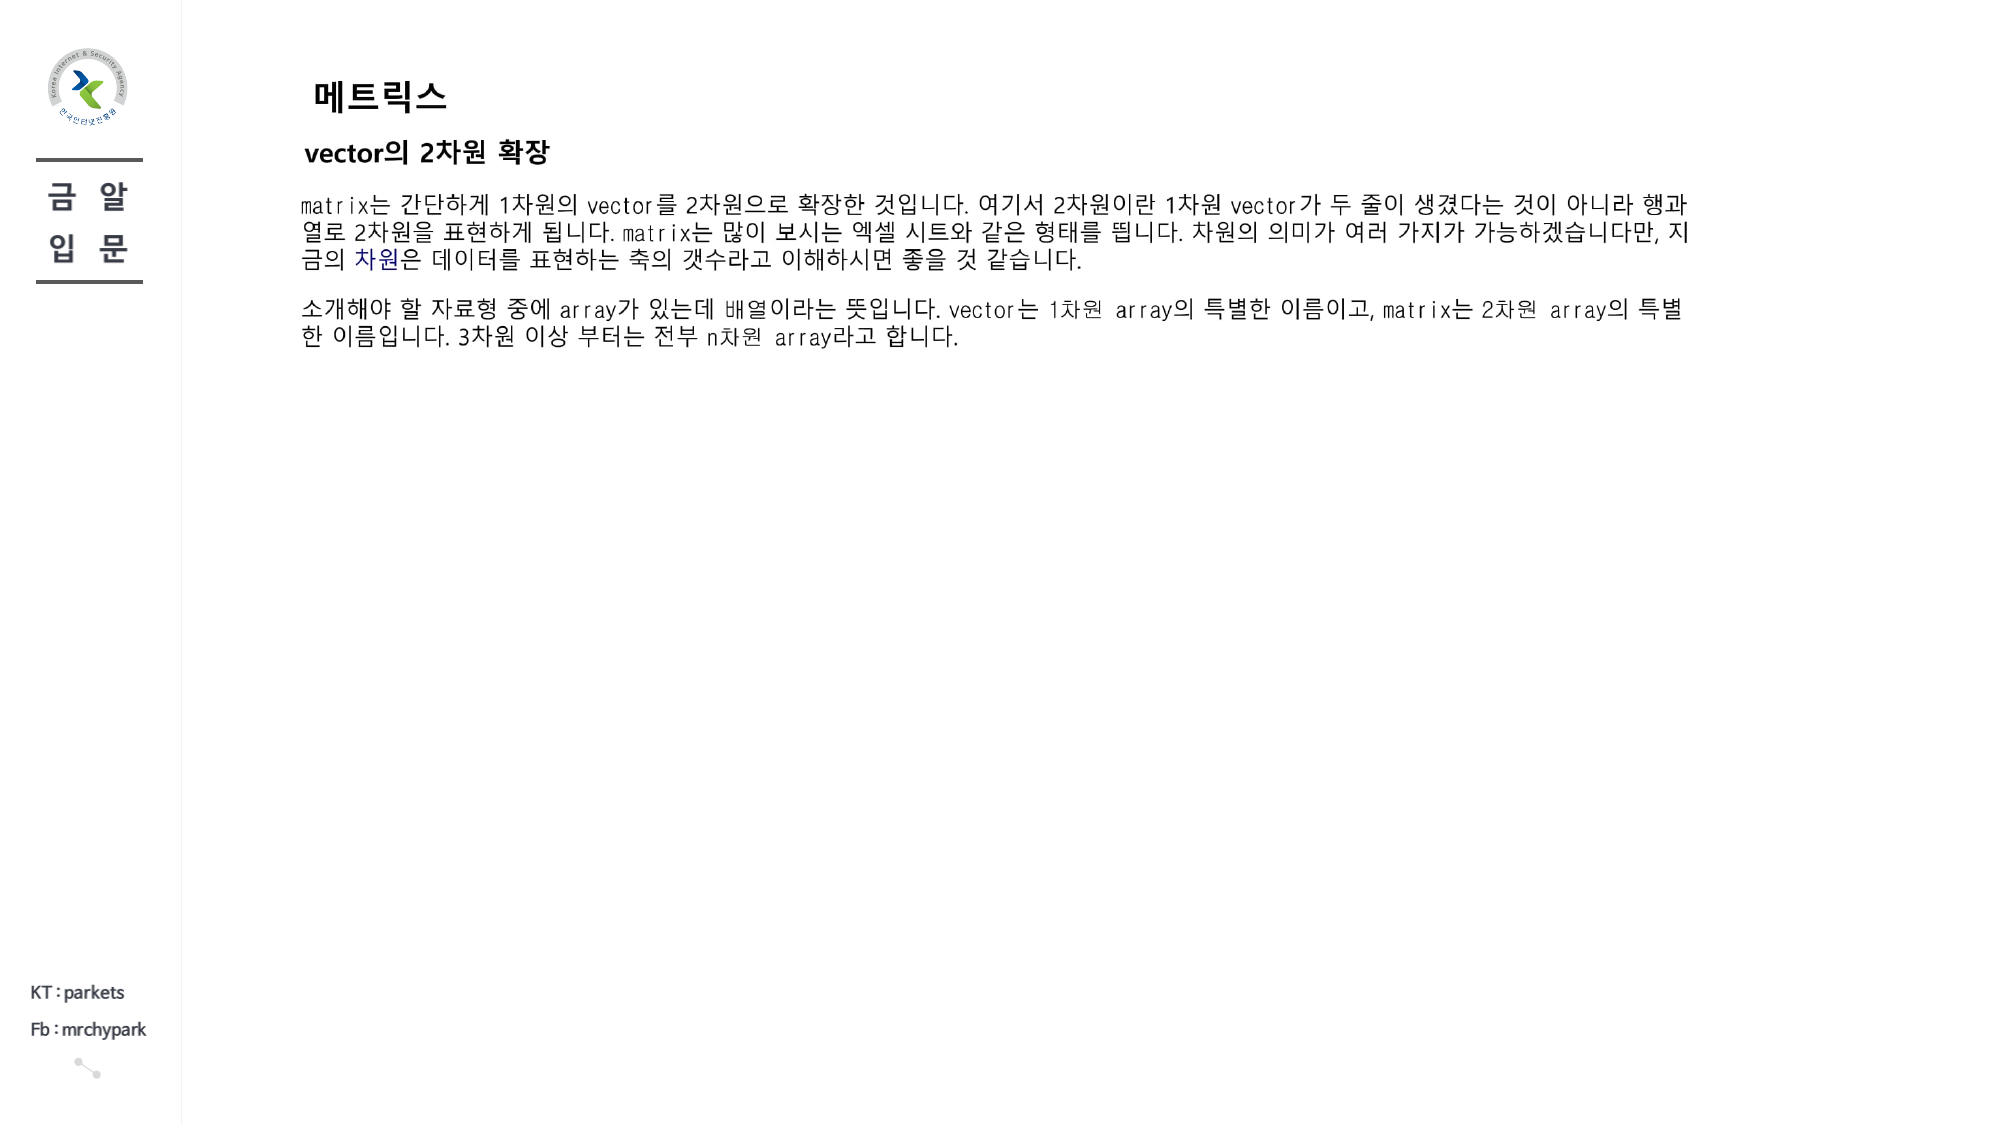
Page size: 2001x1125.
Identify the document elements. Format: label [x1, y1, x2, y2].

picture [44, 43, 131, 130]
picture [204, 0, 1796, 1125]
picture [15, 160, 161, 1047]
